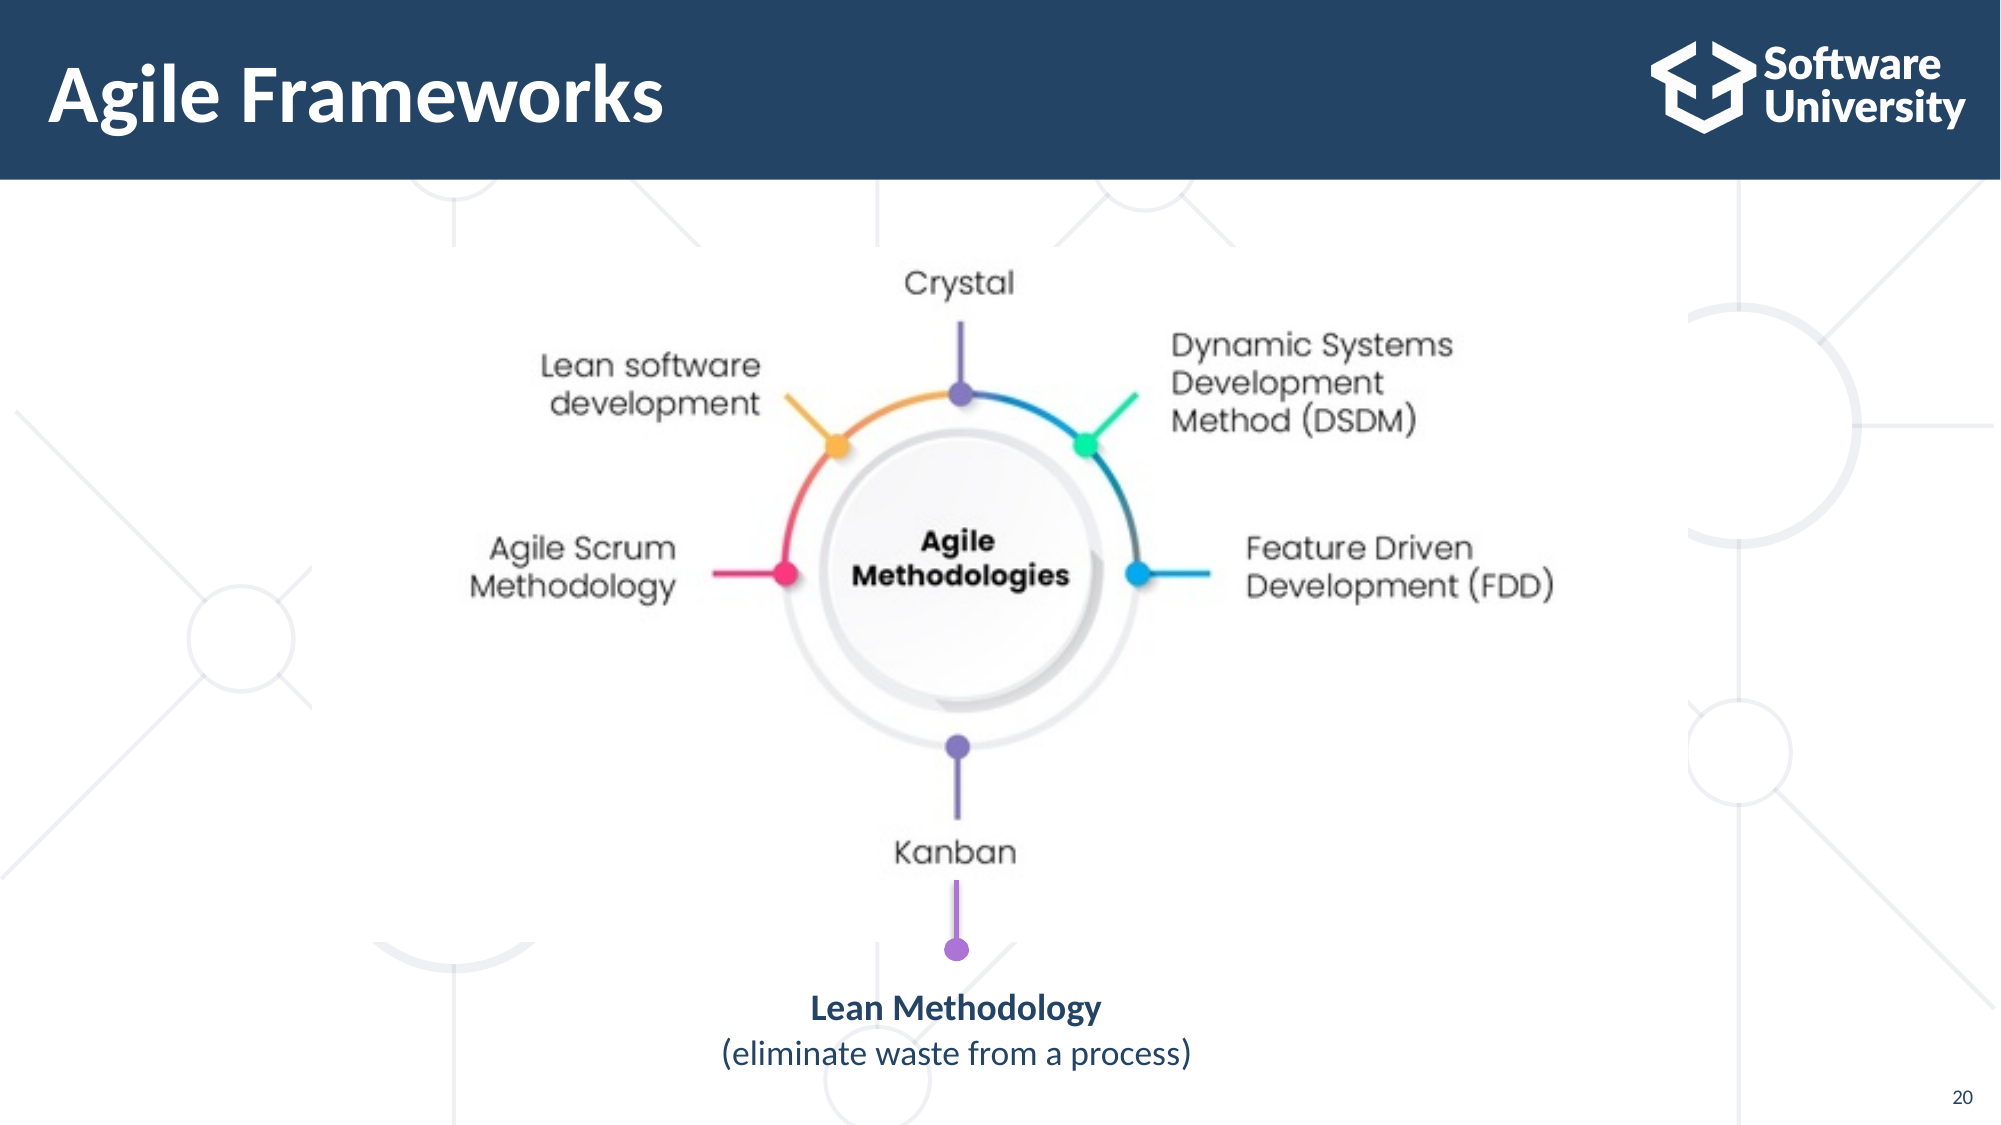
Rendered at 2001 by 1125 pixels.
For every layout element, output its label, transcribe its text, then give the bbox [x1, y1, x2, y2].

picture [311, 247, 1689, 943]
slide_number 20 [1927, 1067, 1989, 1117]
title Agile Frameworks [31, 16, 1625, 162]
text_box [944, 951, 969, 962]
text_box Lean Methodology (eliminate waste from a process) [706, 975, 1207, 1081]
picture [1651, 41, 1966, 134]
